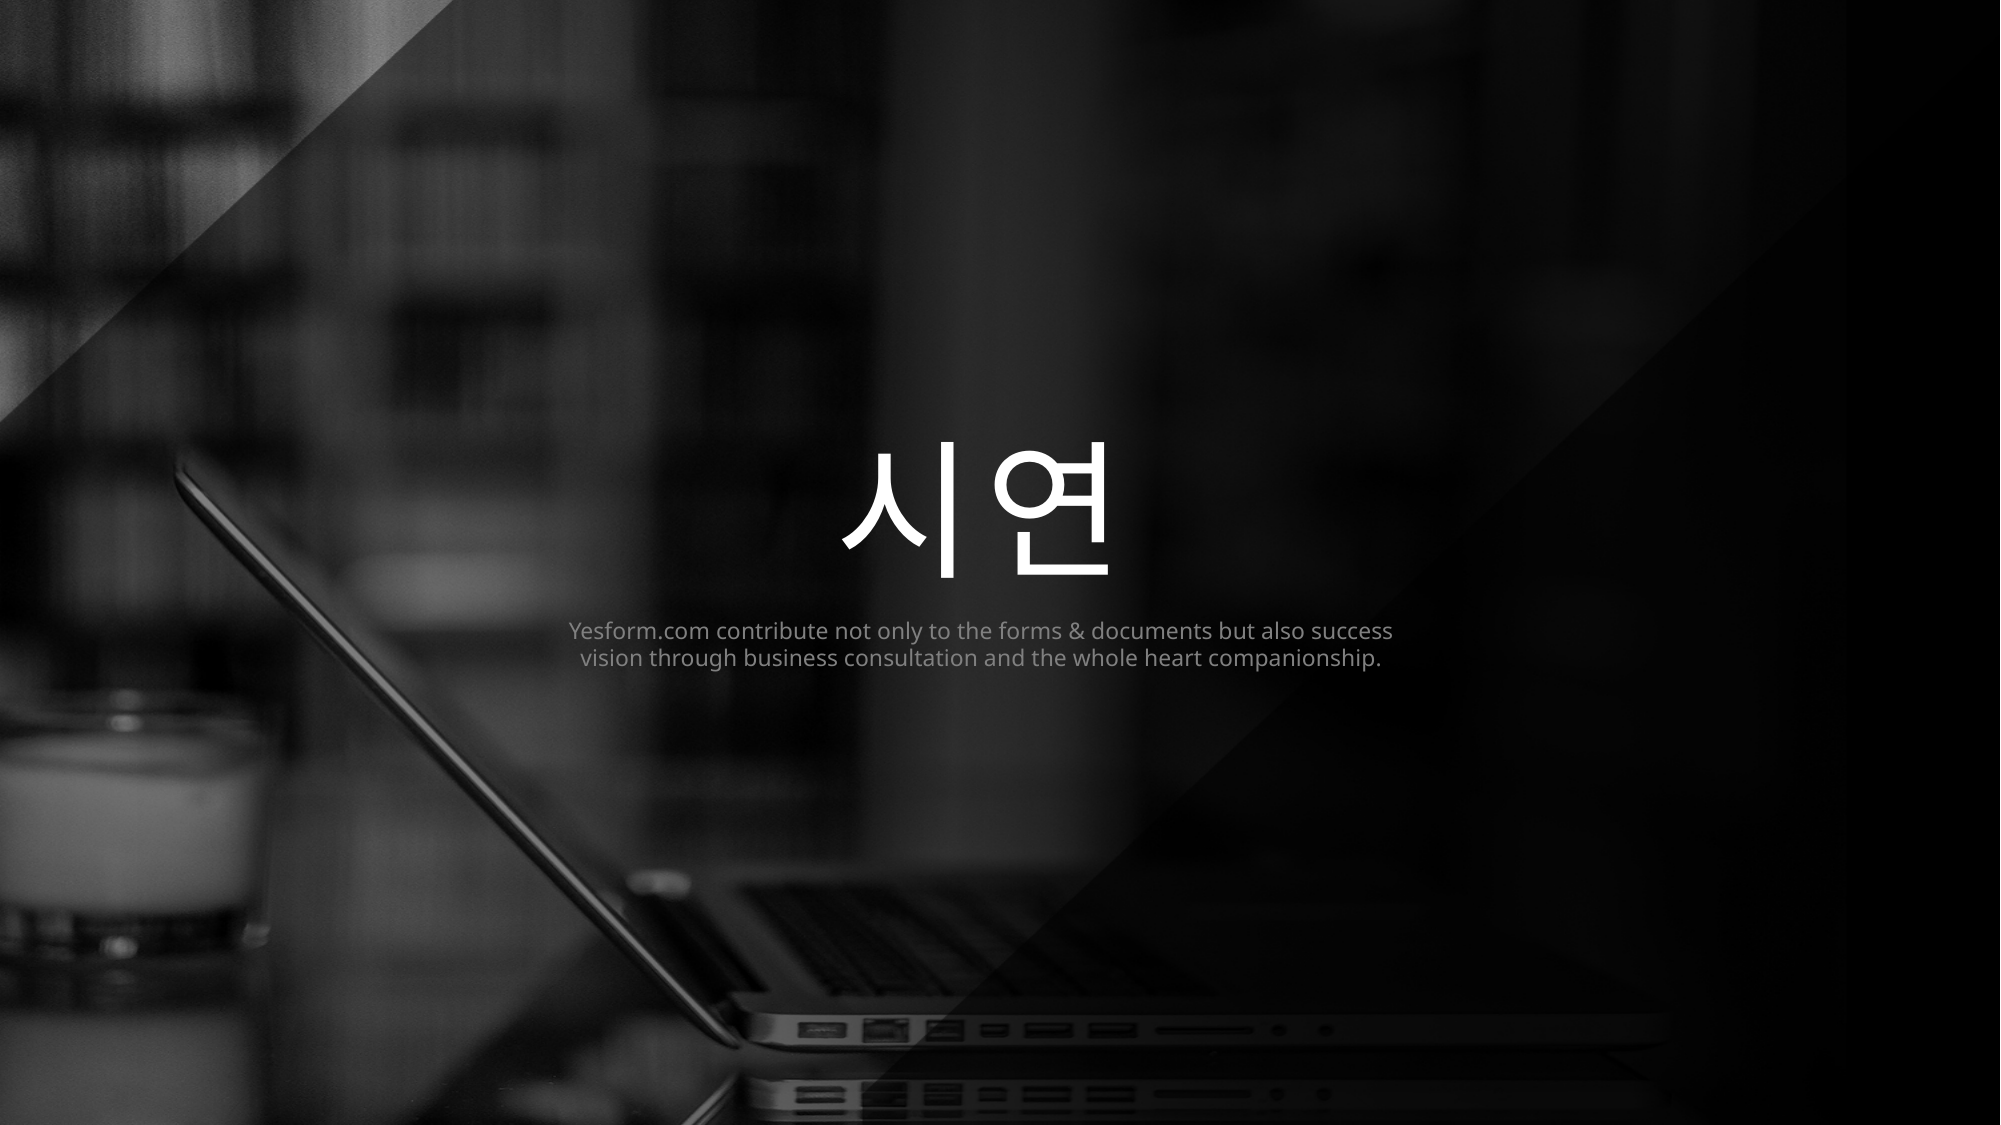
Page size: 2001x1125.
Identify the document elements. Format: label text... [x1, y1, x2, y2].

text_box Yesform.com contribute not only to the forms & documents but also success vision through business consultation and the whole heart companionship. [538, 608, 1425, 680]
title 시 연 [527, 408, 1432, 626]
picture [0, 0, 2000, 1125]
